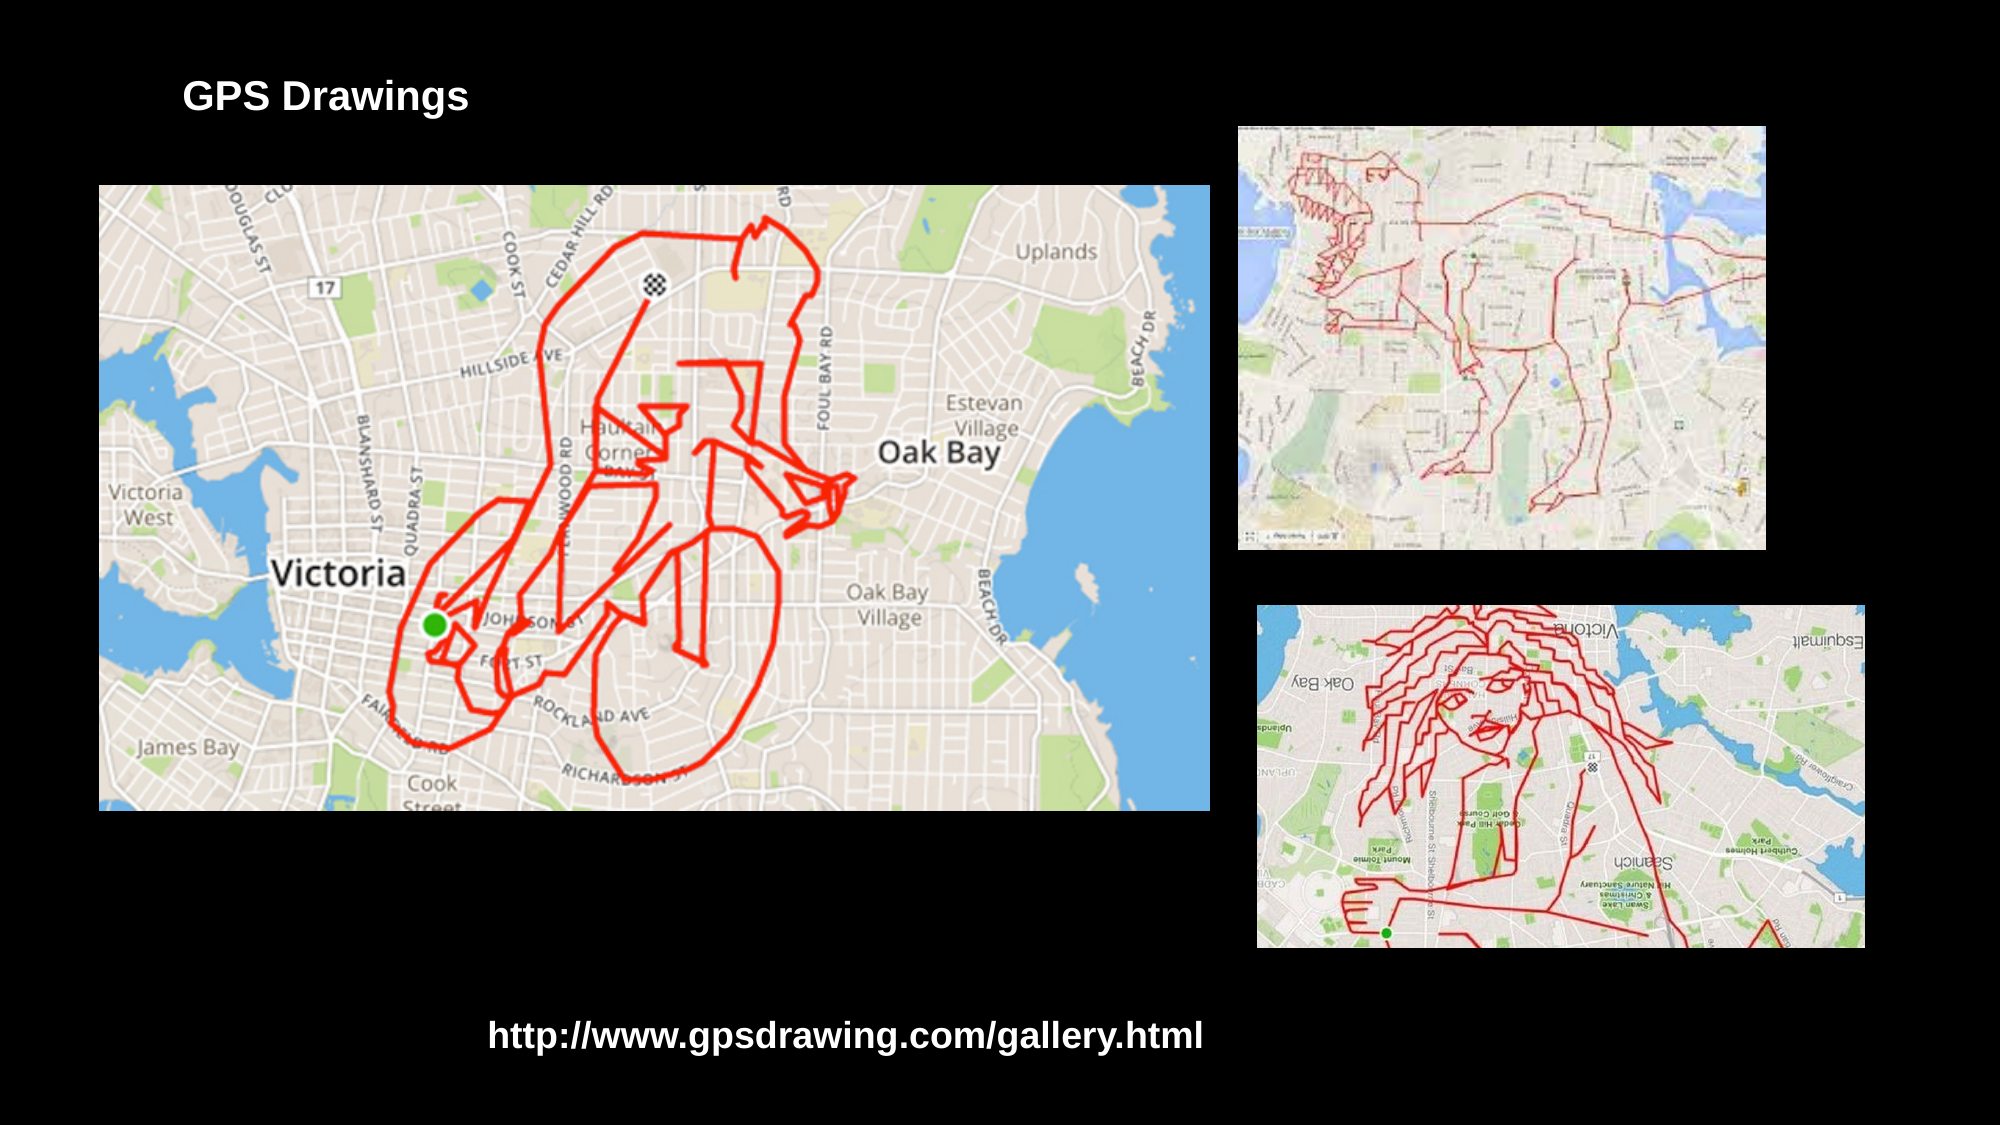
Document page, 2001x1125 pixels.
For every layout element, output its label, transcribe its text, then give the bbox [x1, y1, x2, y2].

picture [99, 185, 1210, 811]
picture [1238, 126, 1766, 550]
title GPS Drawings [167, 60, 1623, 264]
text_box http://www.gpsdrawing.com/gallery.html [472, 1003, 1723, 1064]
picture [1257, 605, 1865, 948]
